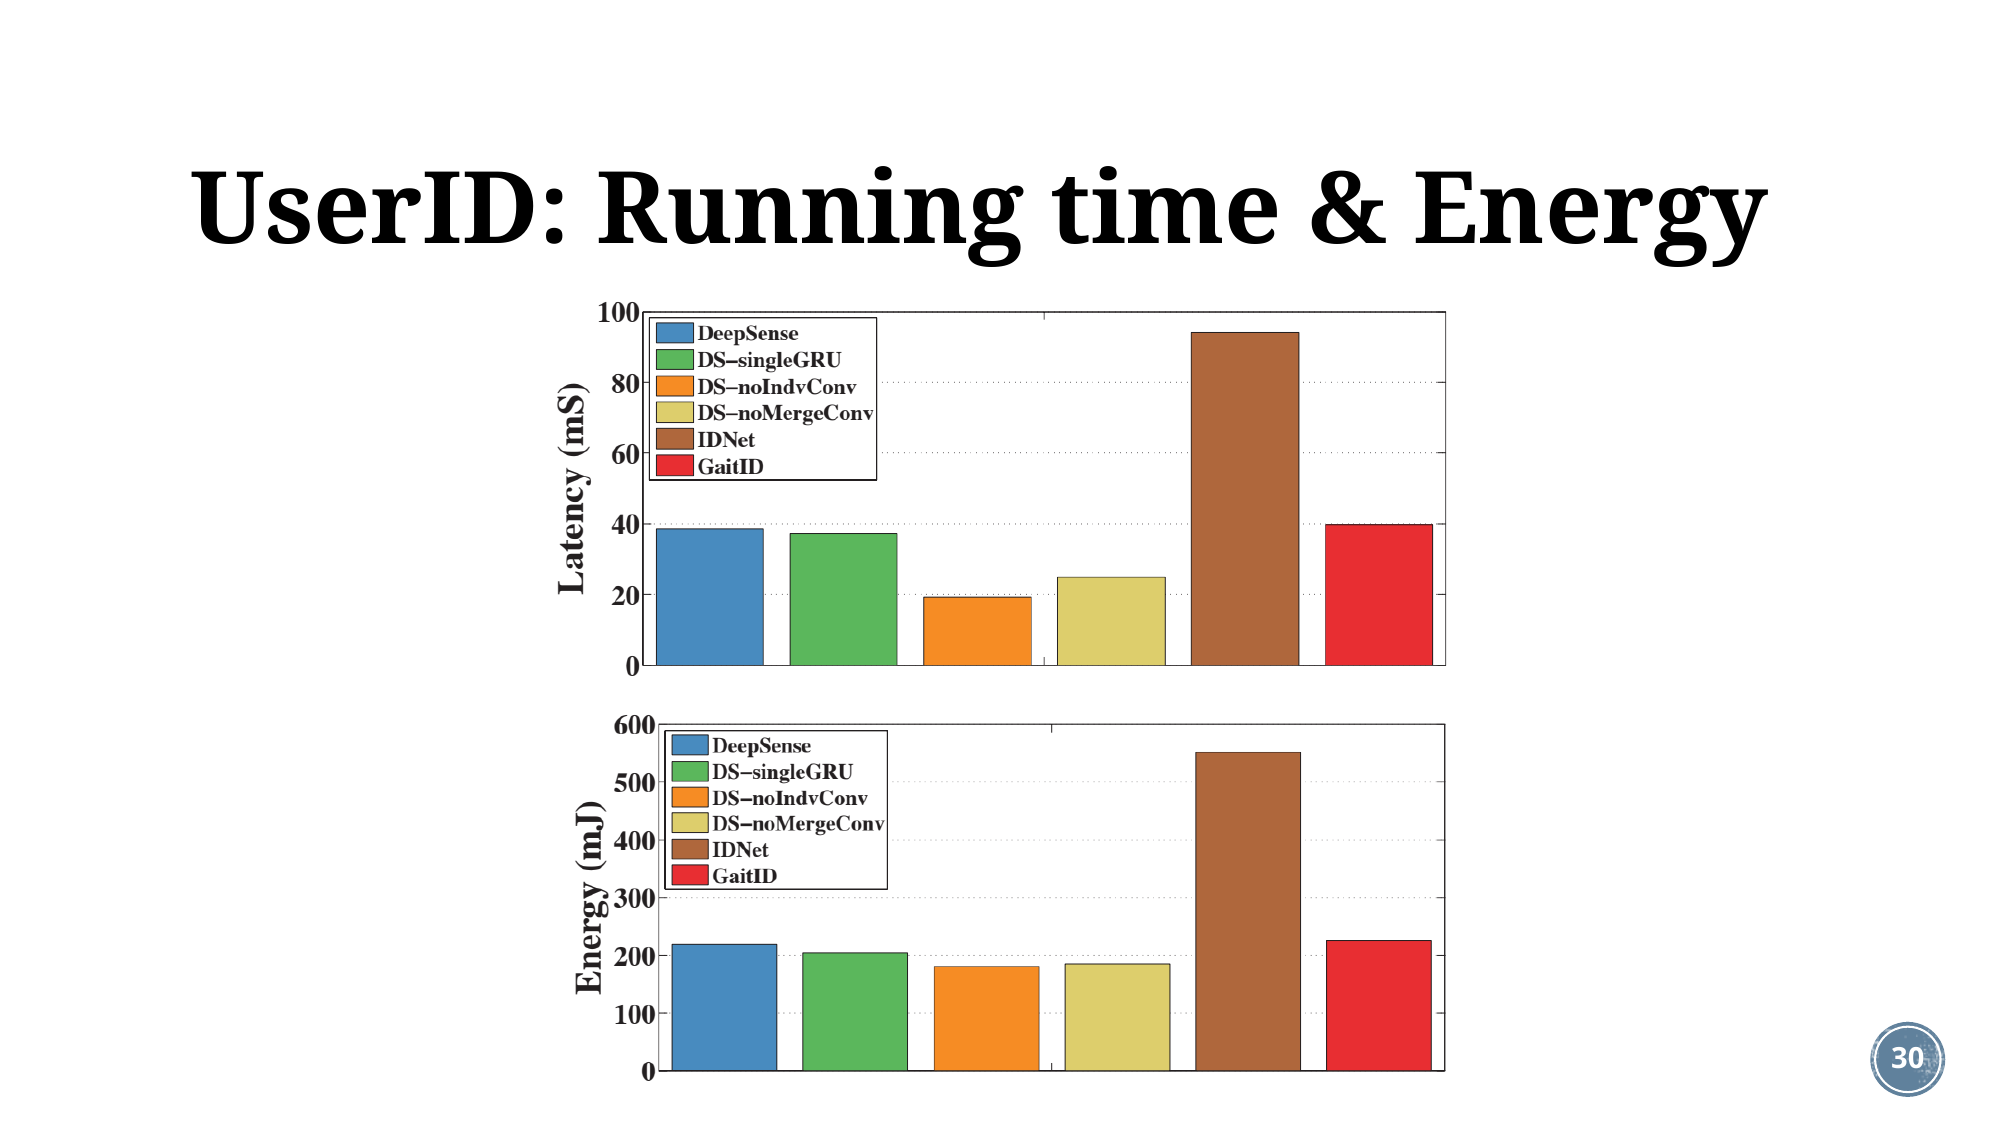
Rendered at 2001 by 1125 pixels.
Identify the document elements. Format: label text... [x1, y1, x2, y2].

picture [558, 303, 1446, 676]
slide_number 29 [1855, 1028, 1961, 1089]
title UserID: Running time & Energy [175, 79, 1826, 344]
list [578, 718, 1444, 1079]
